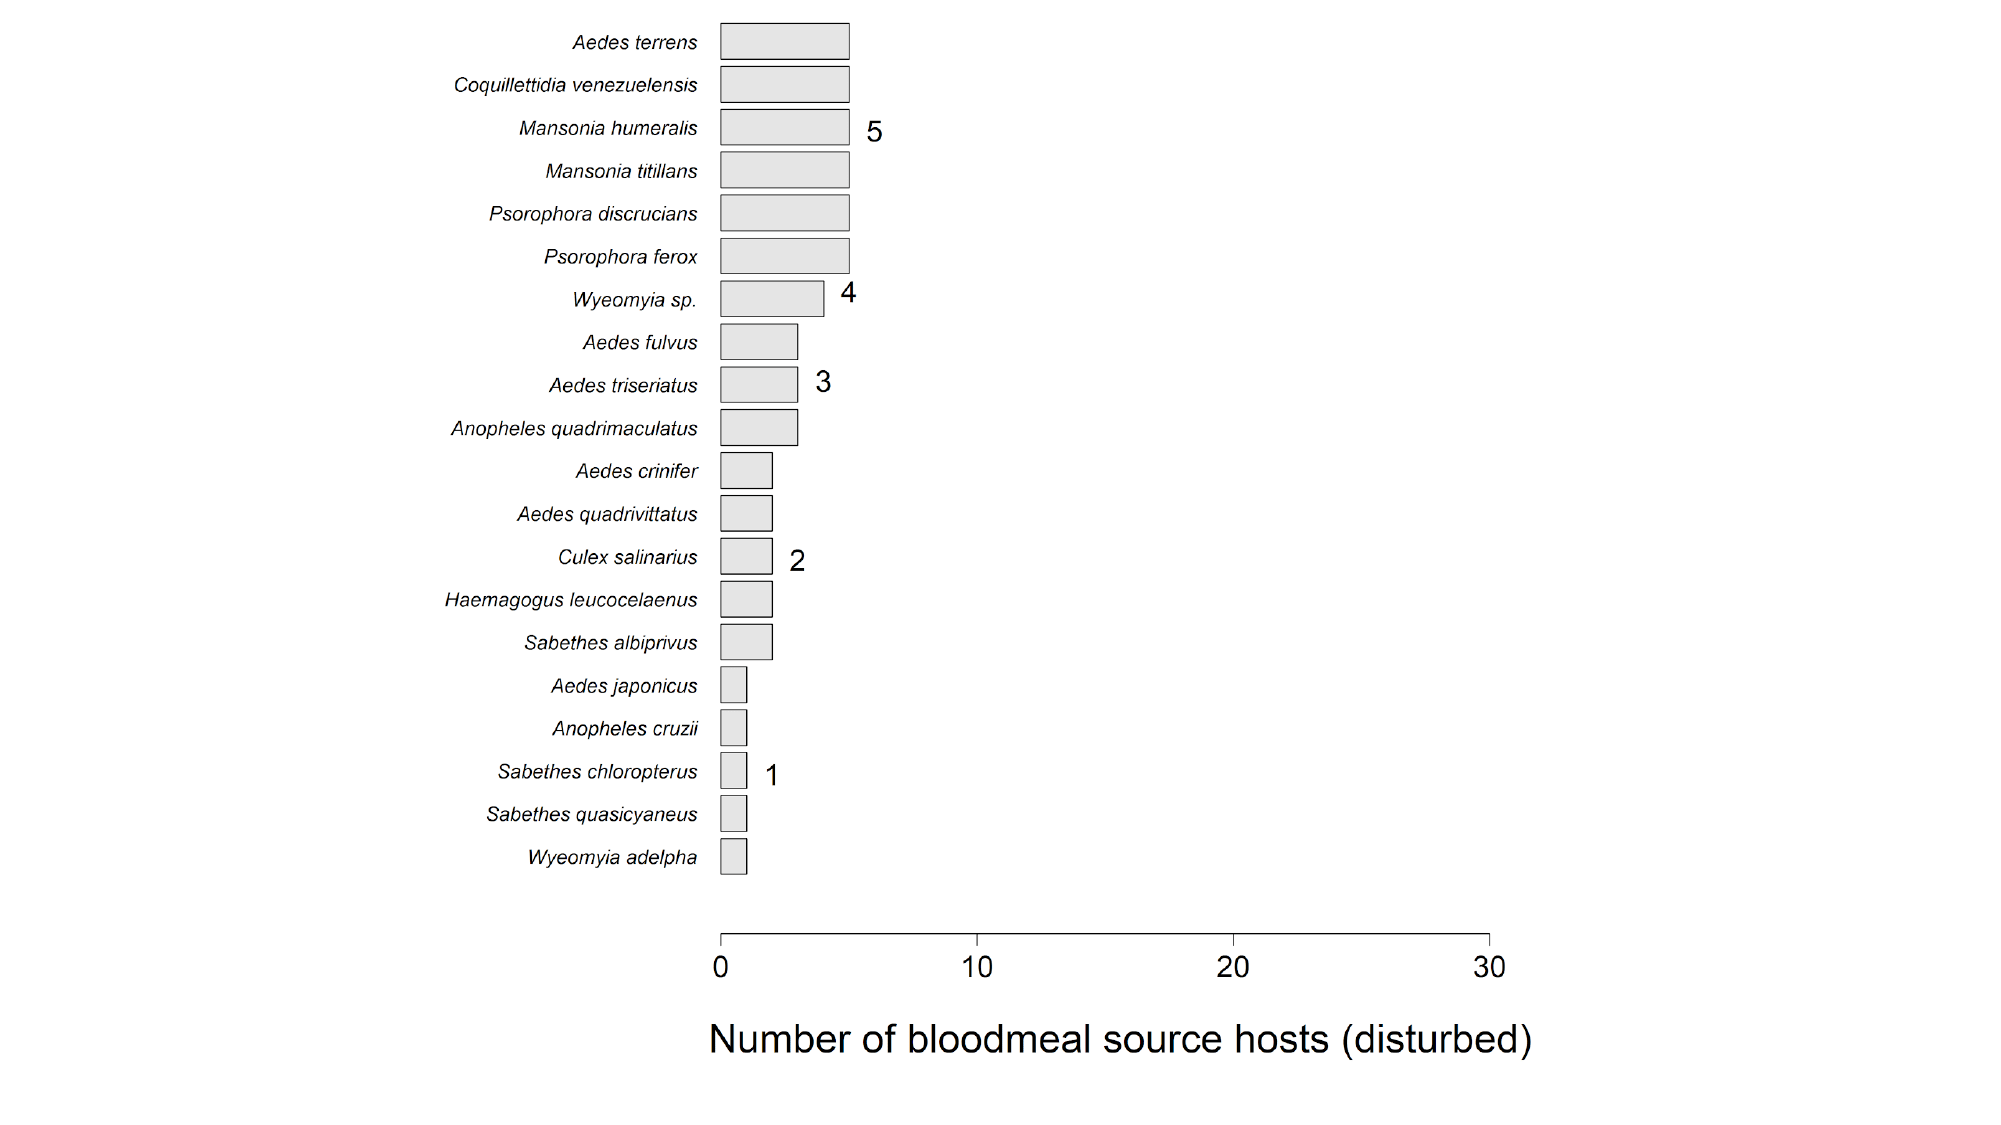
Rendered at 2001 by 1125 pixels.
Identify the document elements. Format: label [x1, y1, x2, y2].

picture [362, 20, 1550, 1113]
